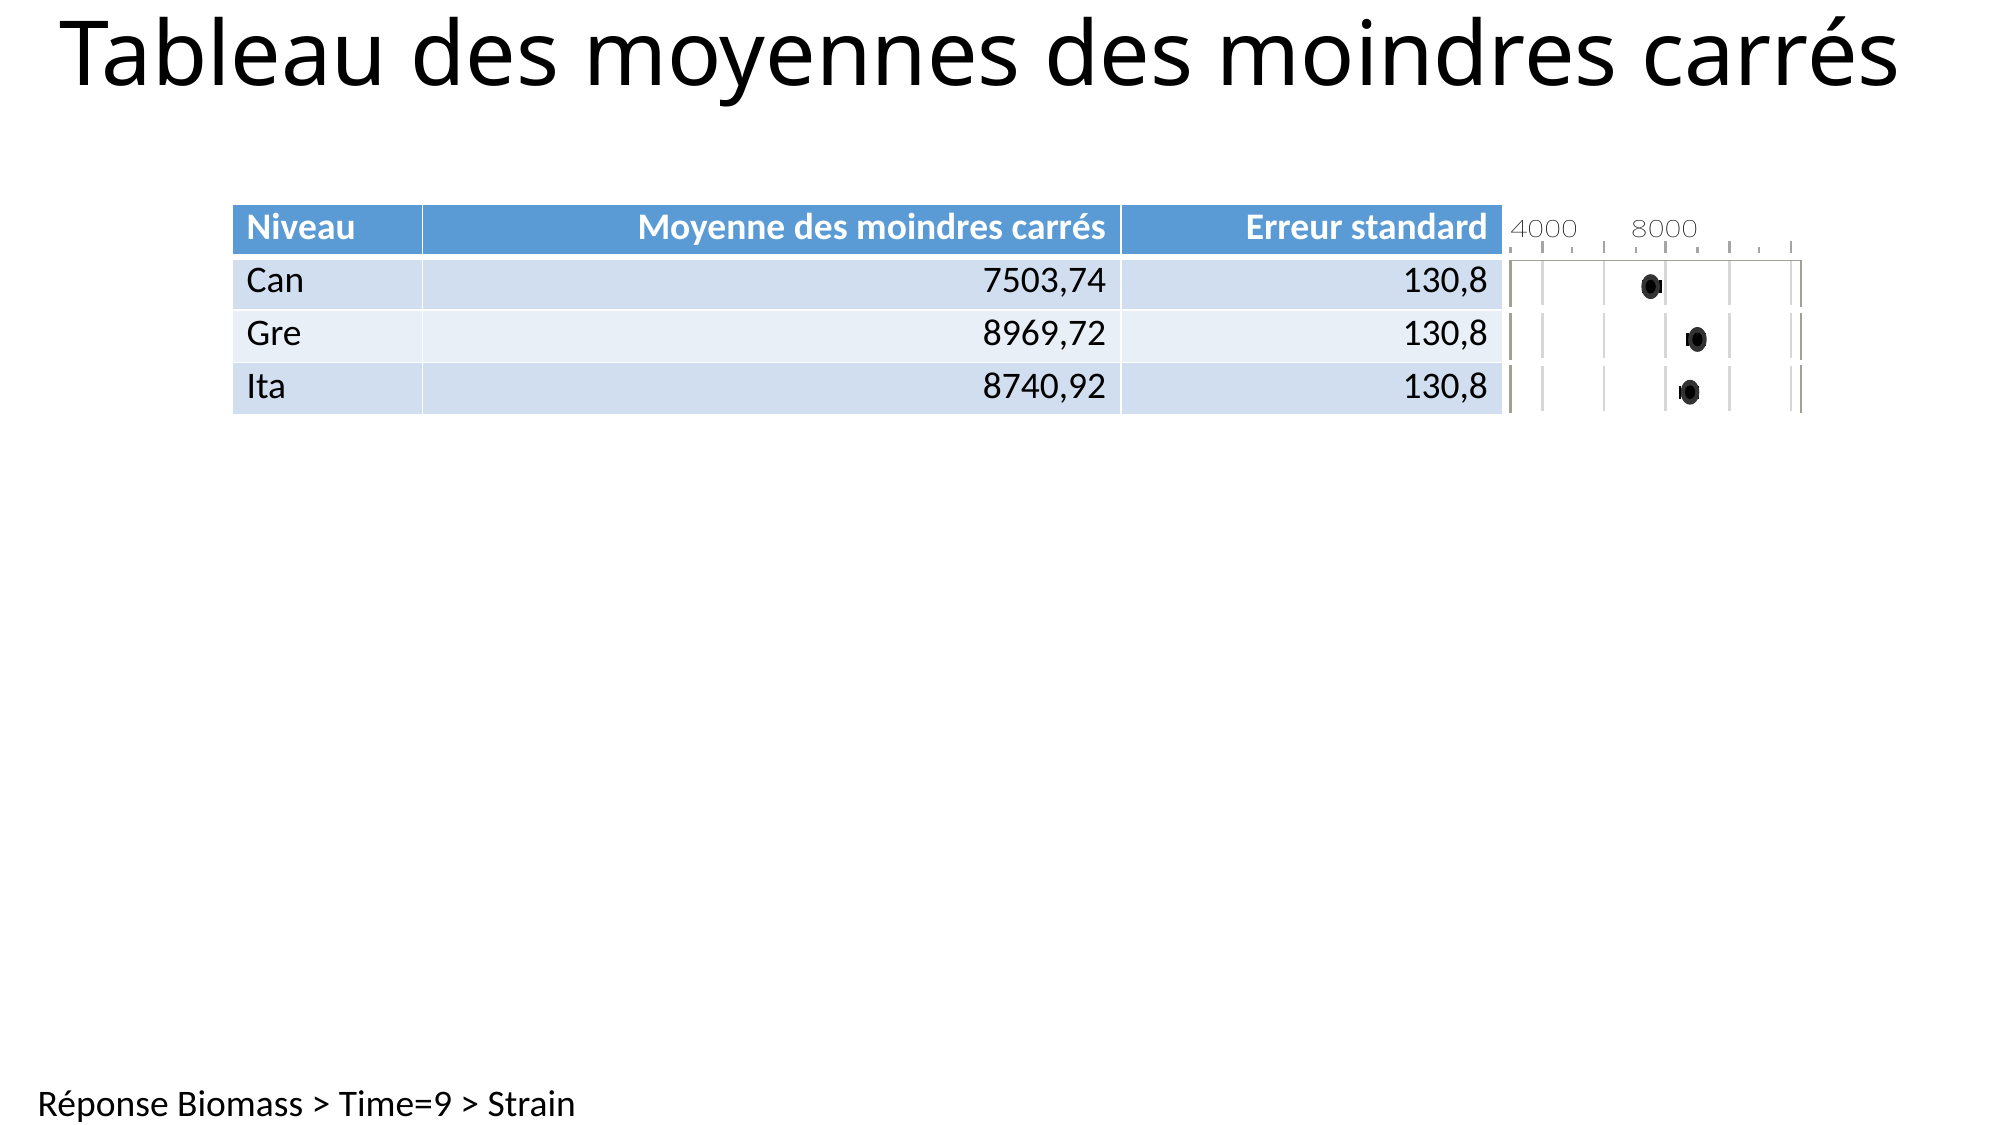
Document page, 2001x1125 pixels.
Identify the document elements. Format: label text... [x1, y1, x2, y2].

table_cell 130,8 [1122, 311, 1502, 362]
table_cell Gre [233, 311, 422, 362]
table_cell Ita [233, 363, 422, 414]
table_cell [1504, 311, 1805, 362]
table_header [1504, 205, 1805, 254]
table_cell [1504, 363, 1805, 414]
table_cell 8969,72 [423, 311, 1120, 362]
table_header Moyenne des moindres carrés [423, 205, 1120, 254]
table_cell 8740,92 [423, 363, 1120, 414]
table_cell 130,8 [1122, 260, 1502, 309]
table_cell [1504, 260, 1805, 309]
table_cell 130,8 [1122, 363, 1502, 414]
title Tableau des moyennes des moindres carrés [0, 0, 1963, 113]
table_cell Can [233, 260, 422, 309]
text_box Réponse Biomass > Time=9 > Strain [37, 1079, 577, 1125]
table_header Niveau [233, 205, 422, 254]
table_header Erreur standard [1122, 205, 1502, 254]
table_cell 7503,74 [423, 260, 1120, 309]
